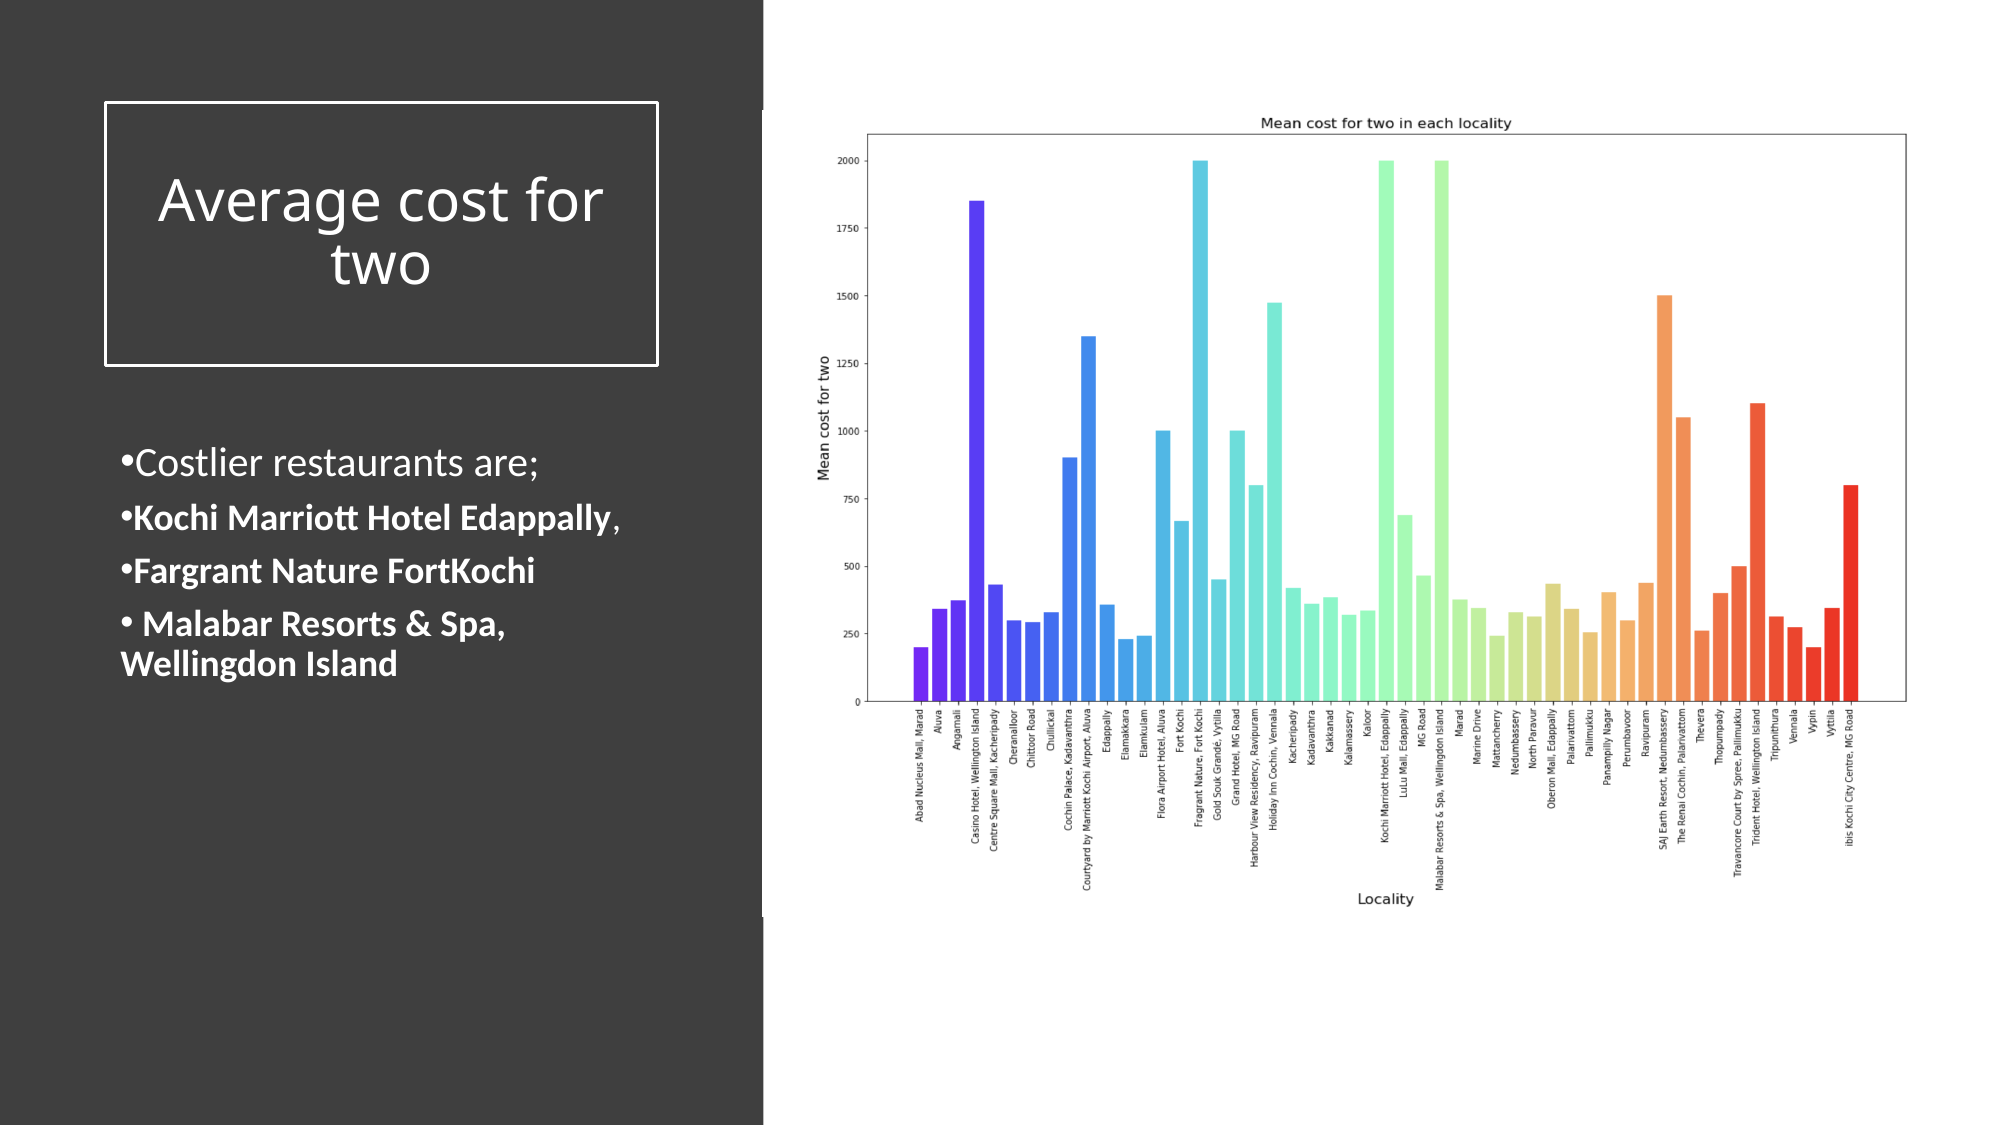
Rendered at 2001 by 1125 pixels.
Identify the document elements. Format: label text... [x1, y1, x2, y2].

text_box Costlier restaurants are; Kochi Marriott Hotel Edappally, Fargrant Nature FortKochi Malabar Resorts & Spa, Wellingdon Island [105, 432, 658, 993]
title Average cost for two [105, 102, 658, 366]
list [762, 110, 1987, 917]
text_box [0, 0, 764, 1125]
